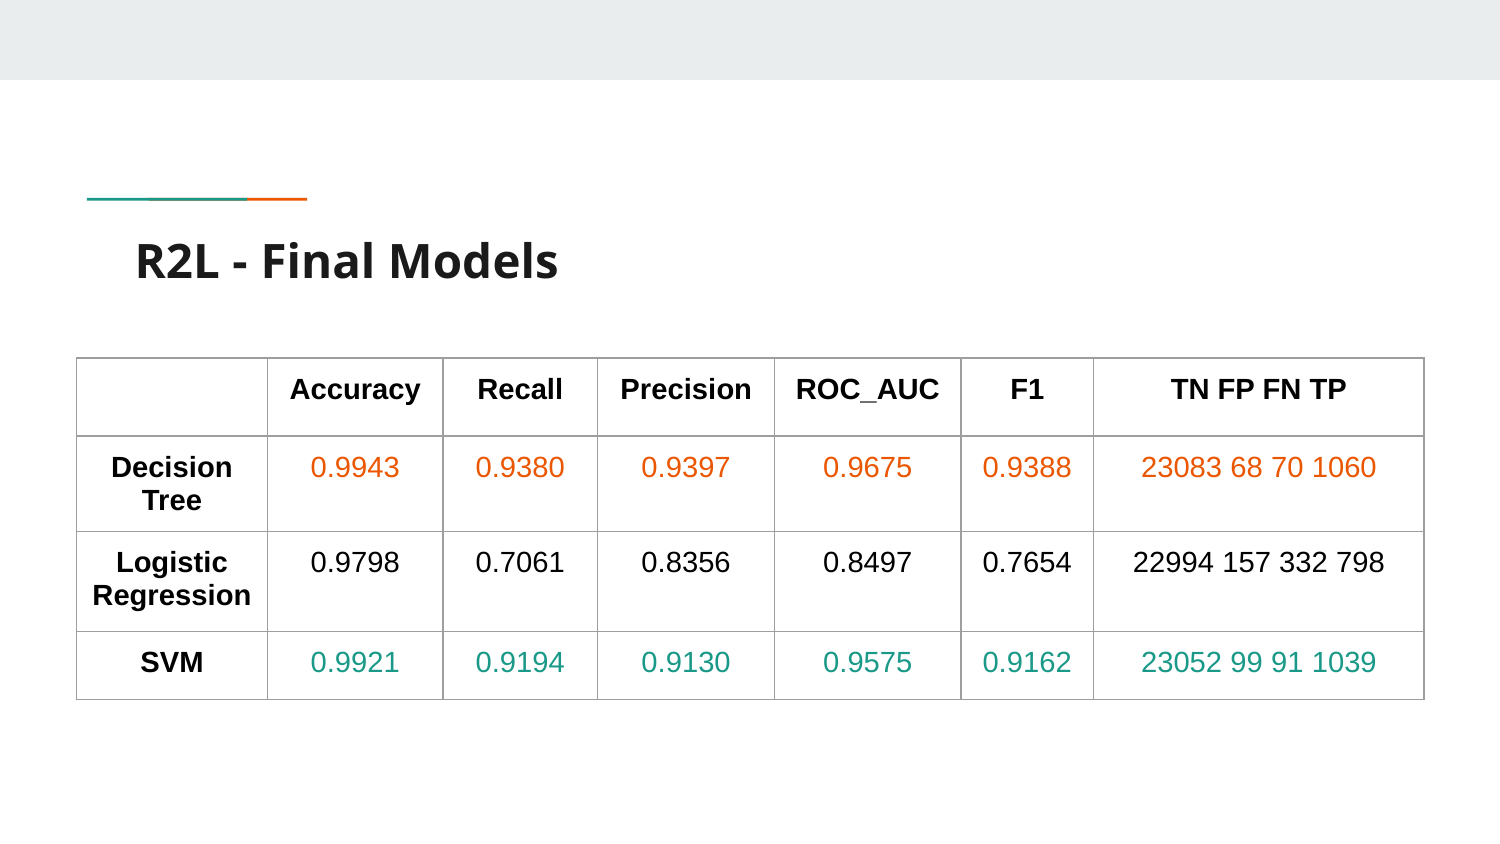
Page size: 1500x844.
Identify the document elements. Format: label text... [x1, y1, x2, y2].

table_cell 0.9575 [775, 632, 960, 699]
table_cell 0.9380 [444, 437, 597, 531]
table_header F1 [962, 359, 1093, 435]
table_cell 0.9921 [268, 632, 442, 699]
table_cell 0.7061 [444, 532, 597, 631]
table_cell 22994 157 332 798 [1094, 532, 1423, 631]
table_cell 0.9162 [962, 632, 1093, 699]
table_cell 23083 68 70 1060 [1094, 437, 1423, 531]
table_cell 0.9397 [598, 437, 774, 531]
table_cell Decision Tree [77, 437, 267, 531]
table_cell 23052 99 91 1039 [1094, 632, 1423, 699]
table_cell 0.9675 [775, 437, 960, 531]
table_cell 0.9388 [962, 437, 1093, 531]
table_cell 0.8356 [598, 532, 774, 631]
table_cell 0.9194 [444, 632, 597, 699]
table_cell SVM [77, 632, 267, 699]
table_cell 0.9798 [268, 532, 442, 631]
table_header Recall [444, 359, 597, 435]
table_cell 0.8497 [775, 532, 960, 631]
table_header [77, 359, 267, 435]
table_header Accuracy [268, 359, 442, 435]
table_header Precision [598, 359, 774, 435]
table_header ROC_AUC [775, 359, 960, 435]
table_cell 0.9130 [598, 632, 774, 699]
table_header TN FP FN TP [1094, 359, 1423, 435]
table_cell 0.7654 [962, 532, 1093, 631]
title R2L - Final Models [119, 216, 1381, 305]
table_cell Logistic Regression [77, 532, 267, 631]
table_cell 0.9943 [268, 437, 442, 531]
